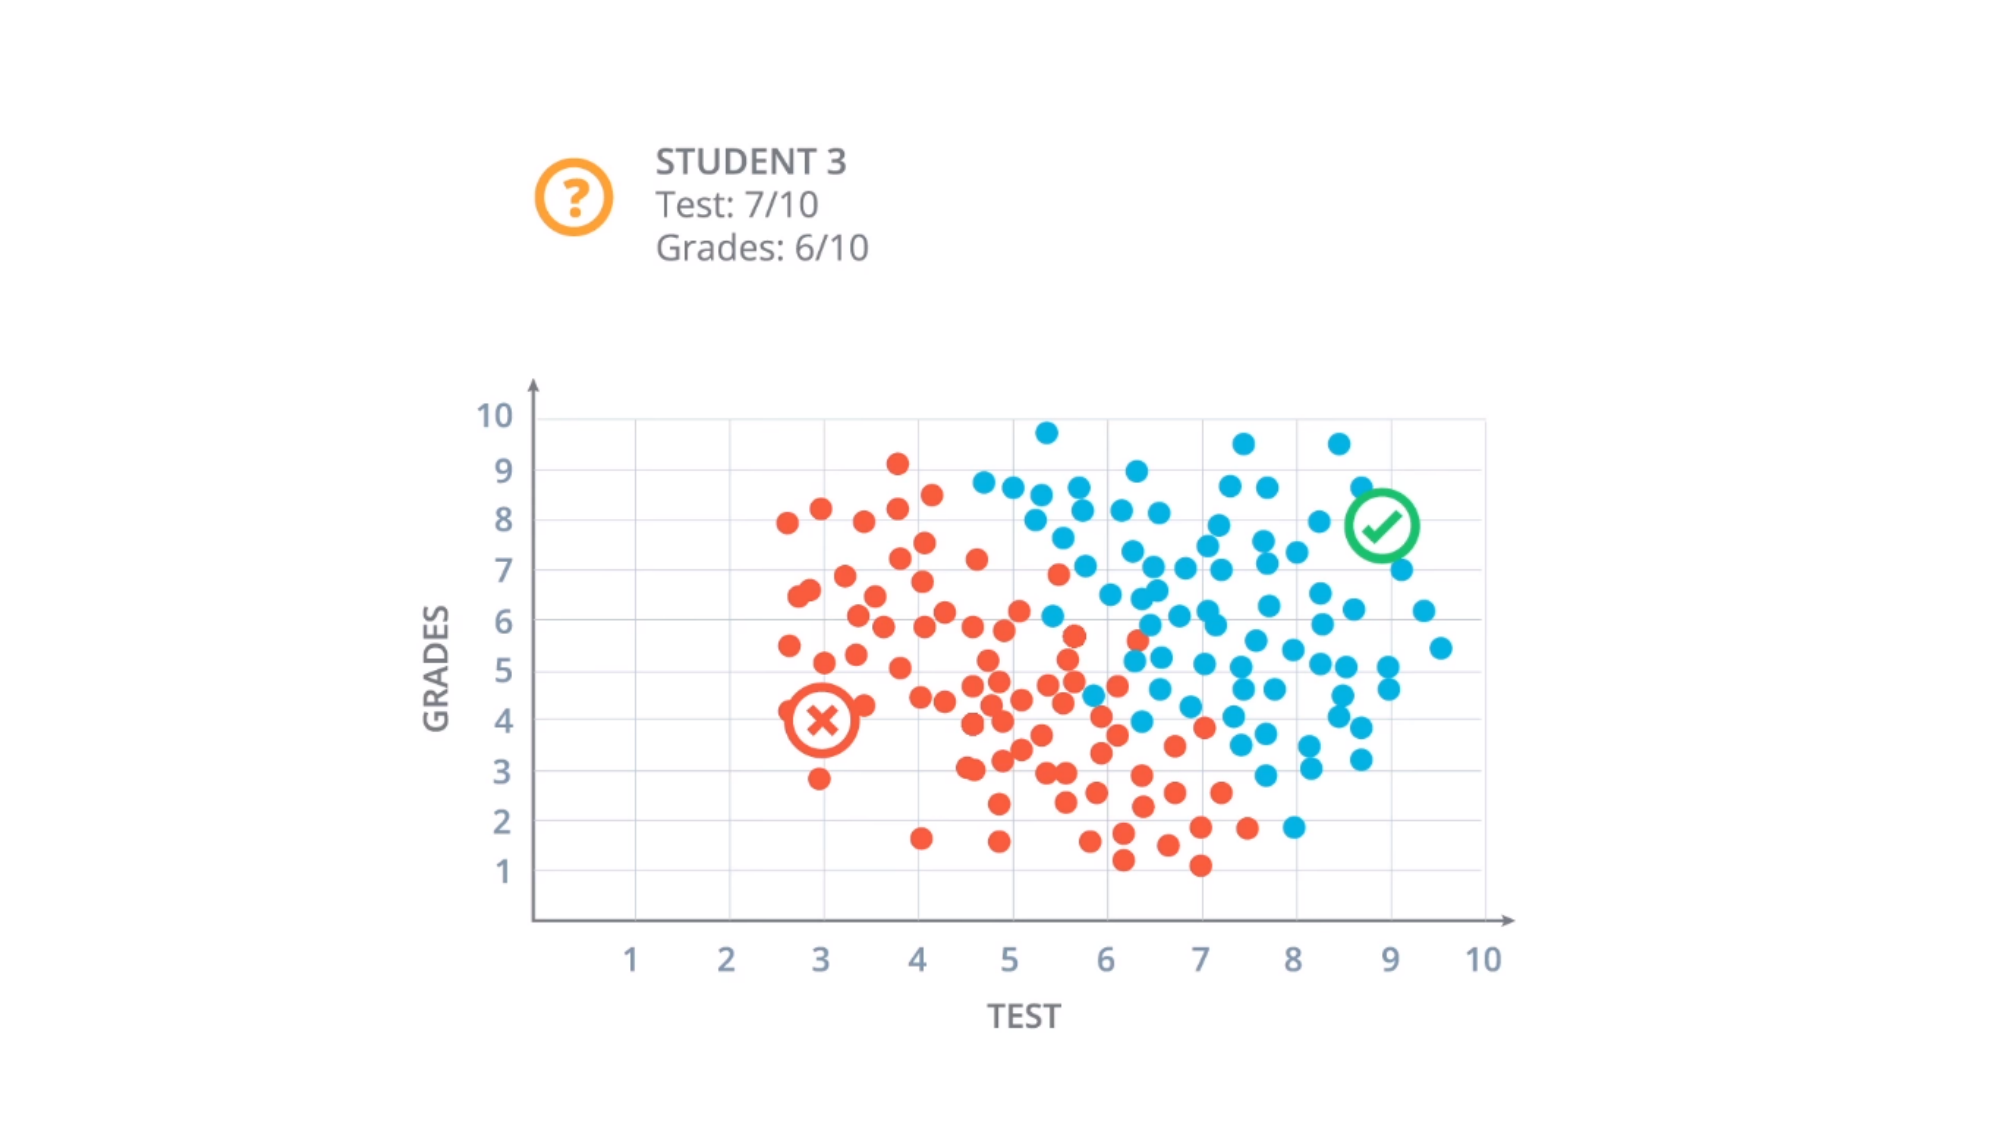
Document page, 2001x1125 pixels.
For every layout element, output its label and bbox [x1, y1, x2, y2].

picture [295, 0, 1705, 1125]
